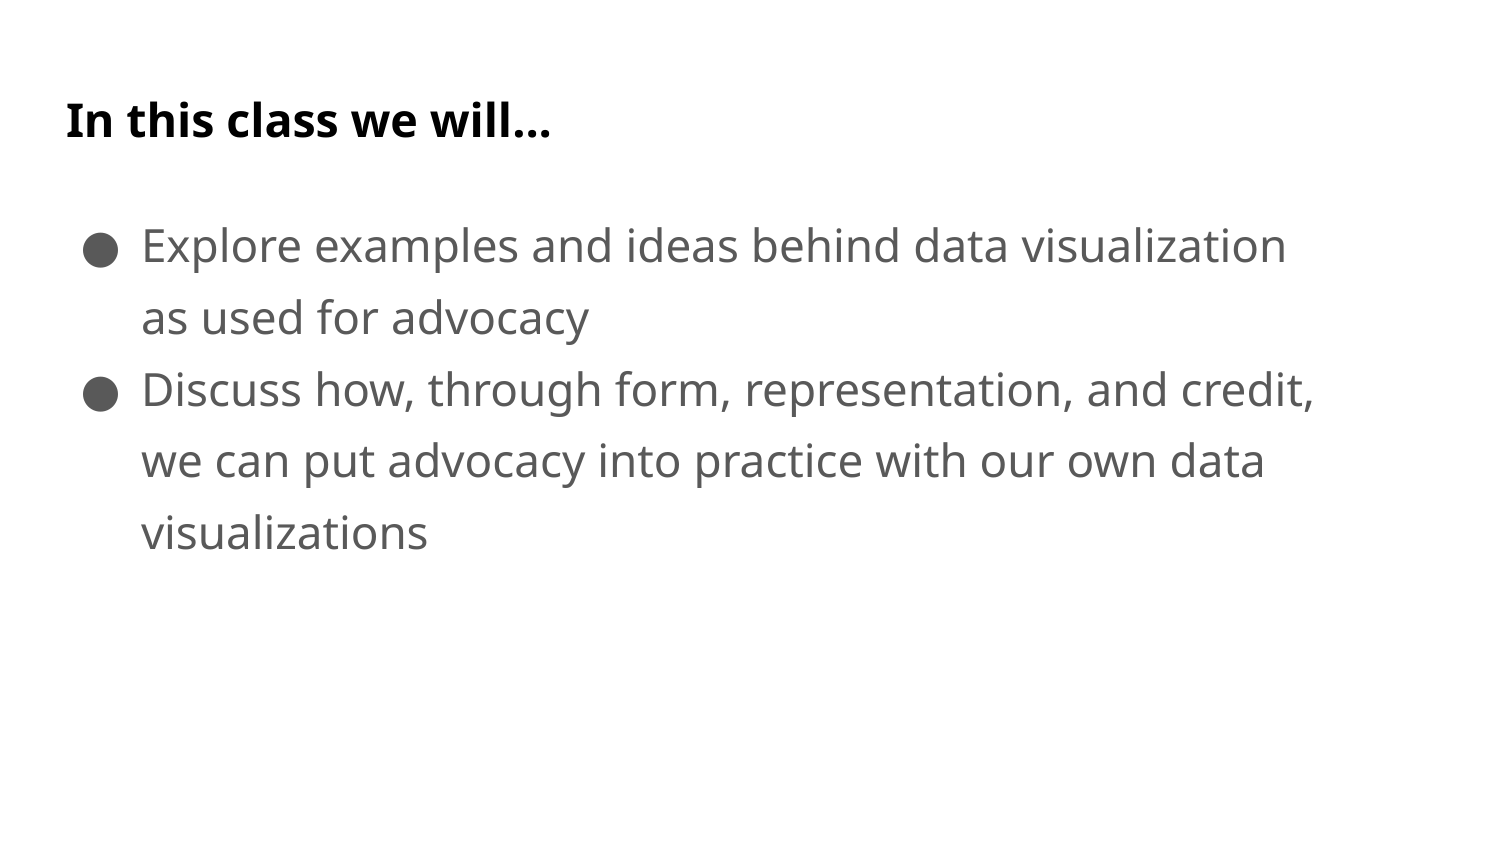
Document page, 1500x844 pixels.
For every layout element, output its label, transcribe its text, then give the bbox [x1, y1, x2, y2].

title In this class we will... [51, 72, 1449, 167]
list Explore examples and ideas behind data visualization as used for advocacy Discuss how, through form, representation, and credit, we can put advocacy into practice with our own data visualizations [51, 189, 1350, 808]
